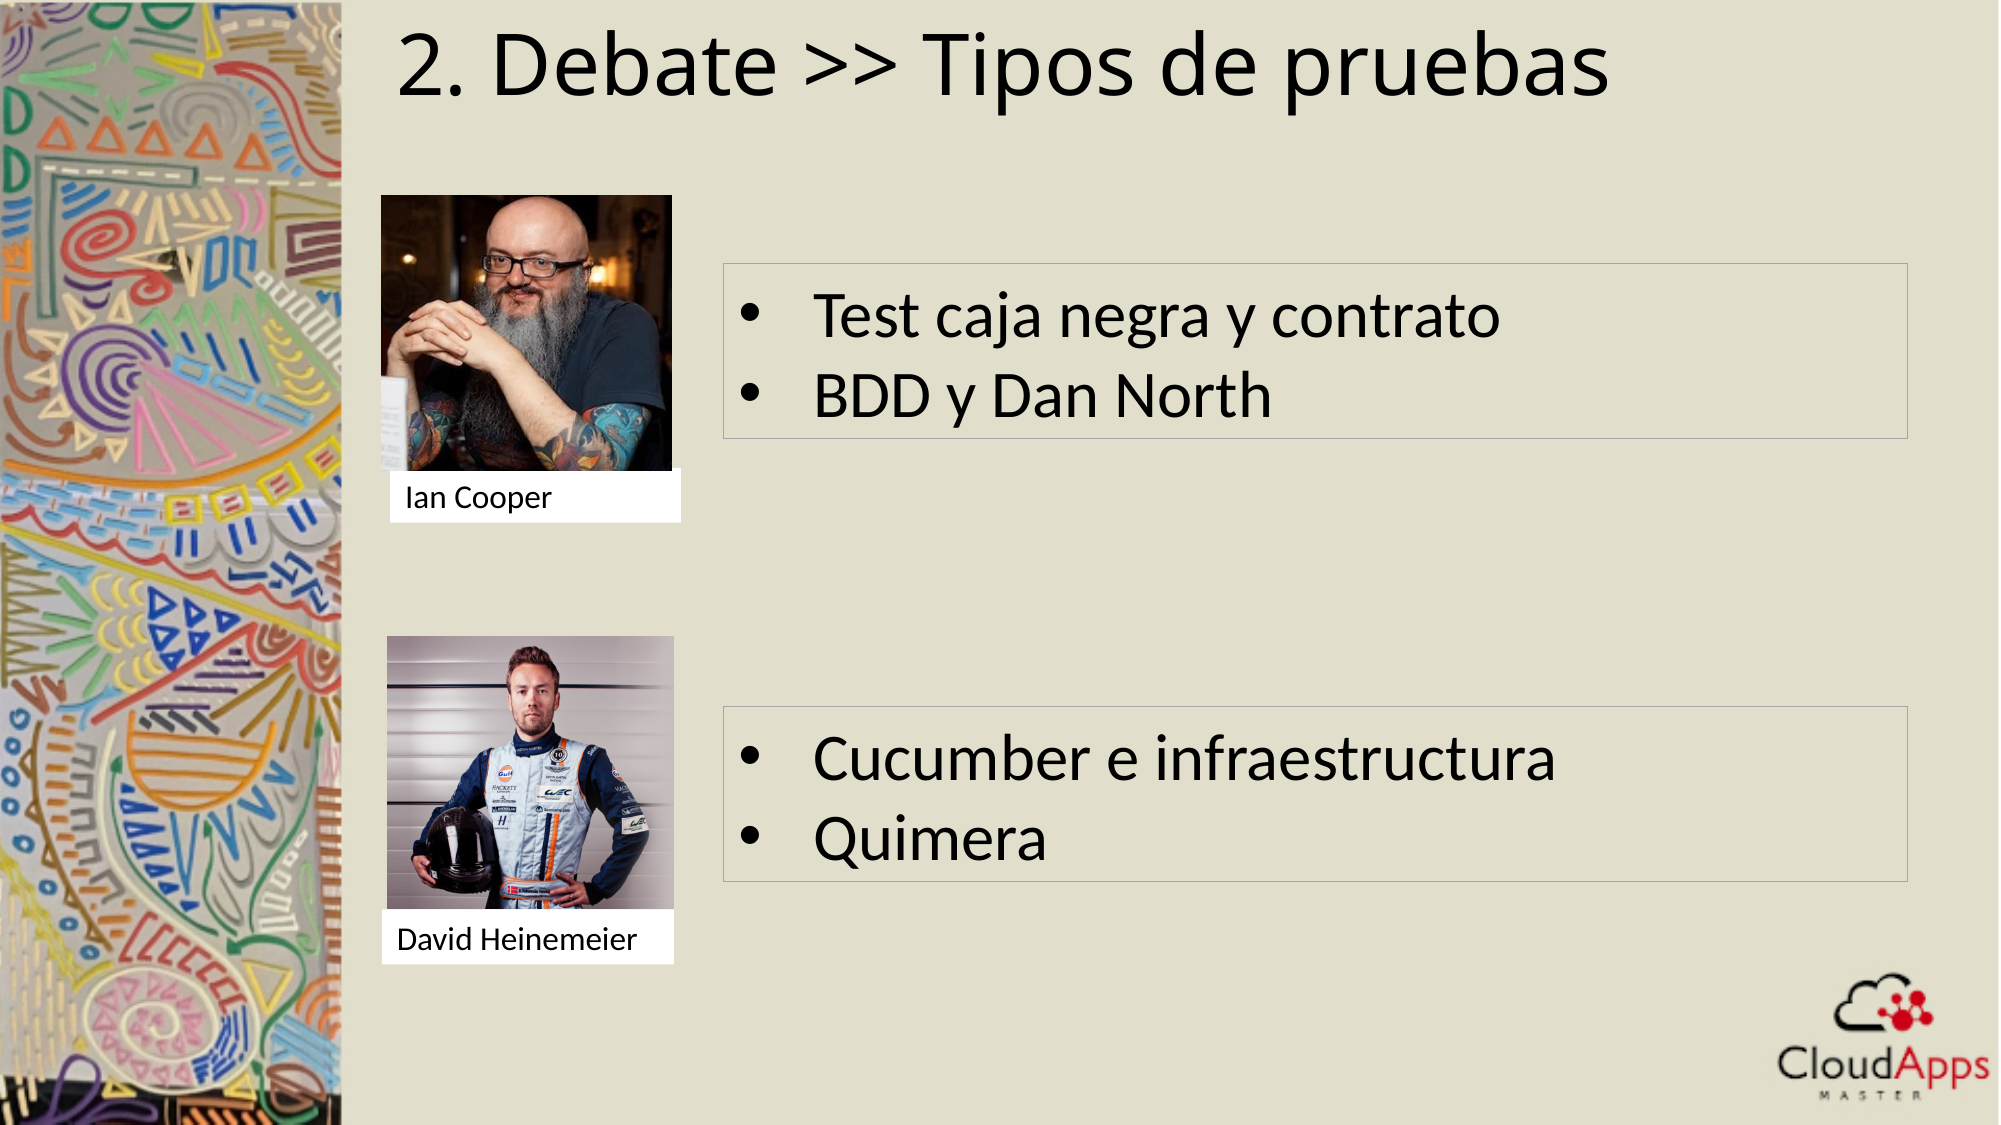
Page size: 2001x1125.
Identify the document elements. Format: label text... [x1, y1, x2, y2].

picture [0, 0, 2001, 1125]
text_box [381, 195, 682, 521]
text_box 2. Debate >> Tipos de pruebas [381, 12, 1979, 122]
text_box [381, 636, 674, 953]
text_box Test caja negra y contrato BDD y Dan North [723, 263, 1908, 439]
text_box Cucumber e infraestructura Quimera [723, 706, 1908, 882]
